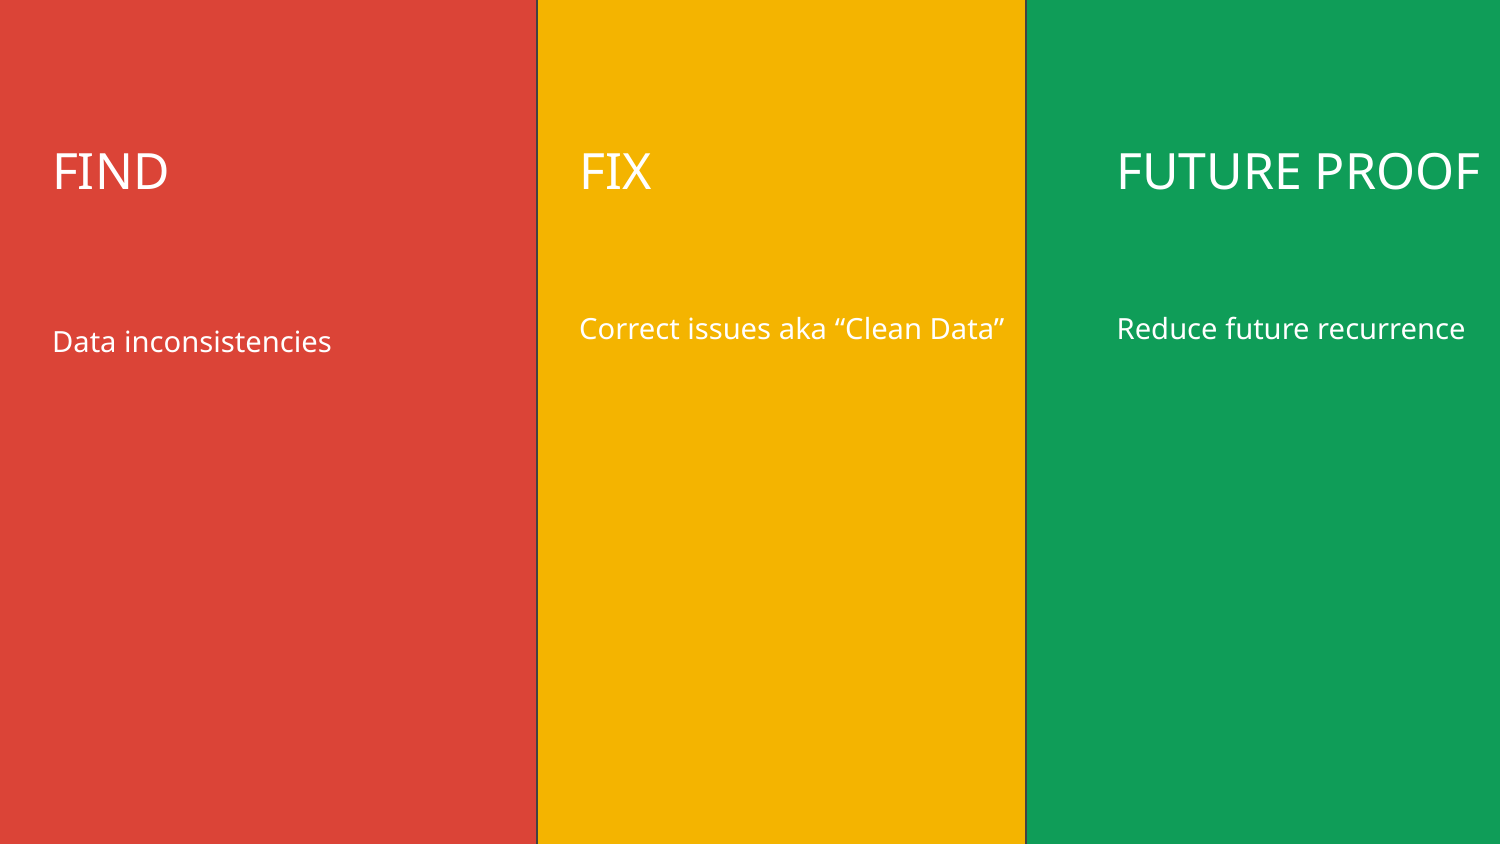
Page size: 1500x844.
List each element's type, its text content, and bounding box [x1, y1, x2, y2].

title FIX [564, 58, 1025, 216]
text_box [538, 0, 1026, 844]
list Correct issues aka “Clean Data” [564, 290, 1025, 810]
title FIND [37, 58, 498, 216]
list Reduce future recurrence [1101, 290, 1500, 810]
text_box [1026, 0, 1500, 844]
text_box [0, 0, 538, 844]
list Data inconsistencies [37, 290, 498, 810]
title FUTURE PROOF [1101, 58, 1500, 216]
